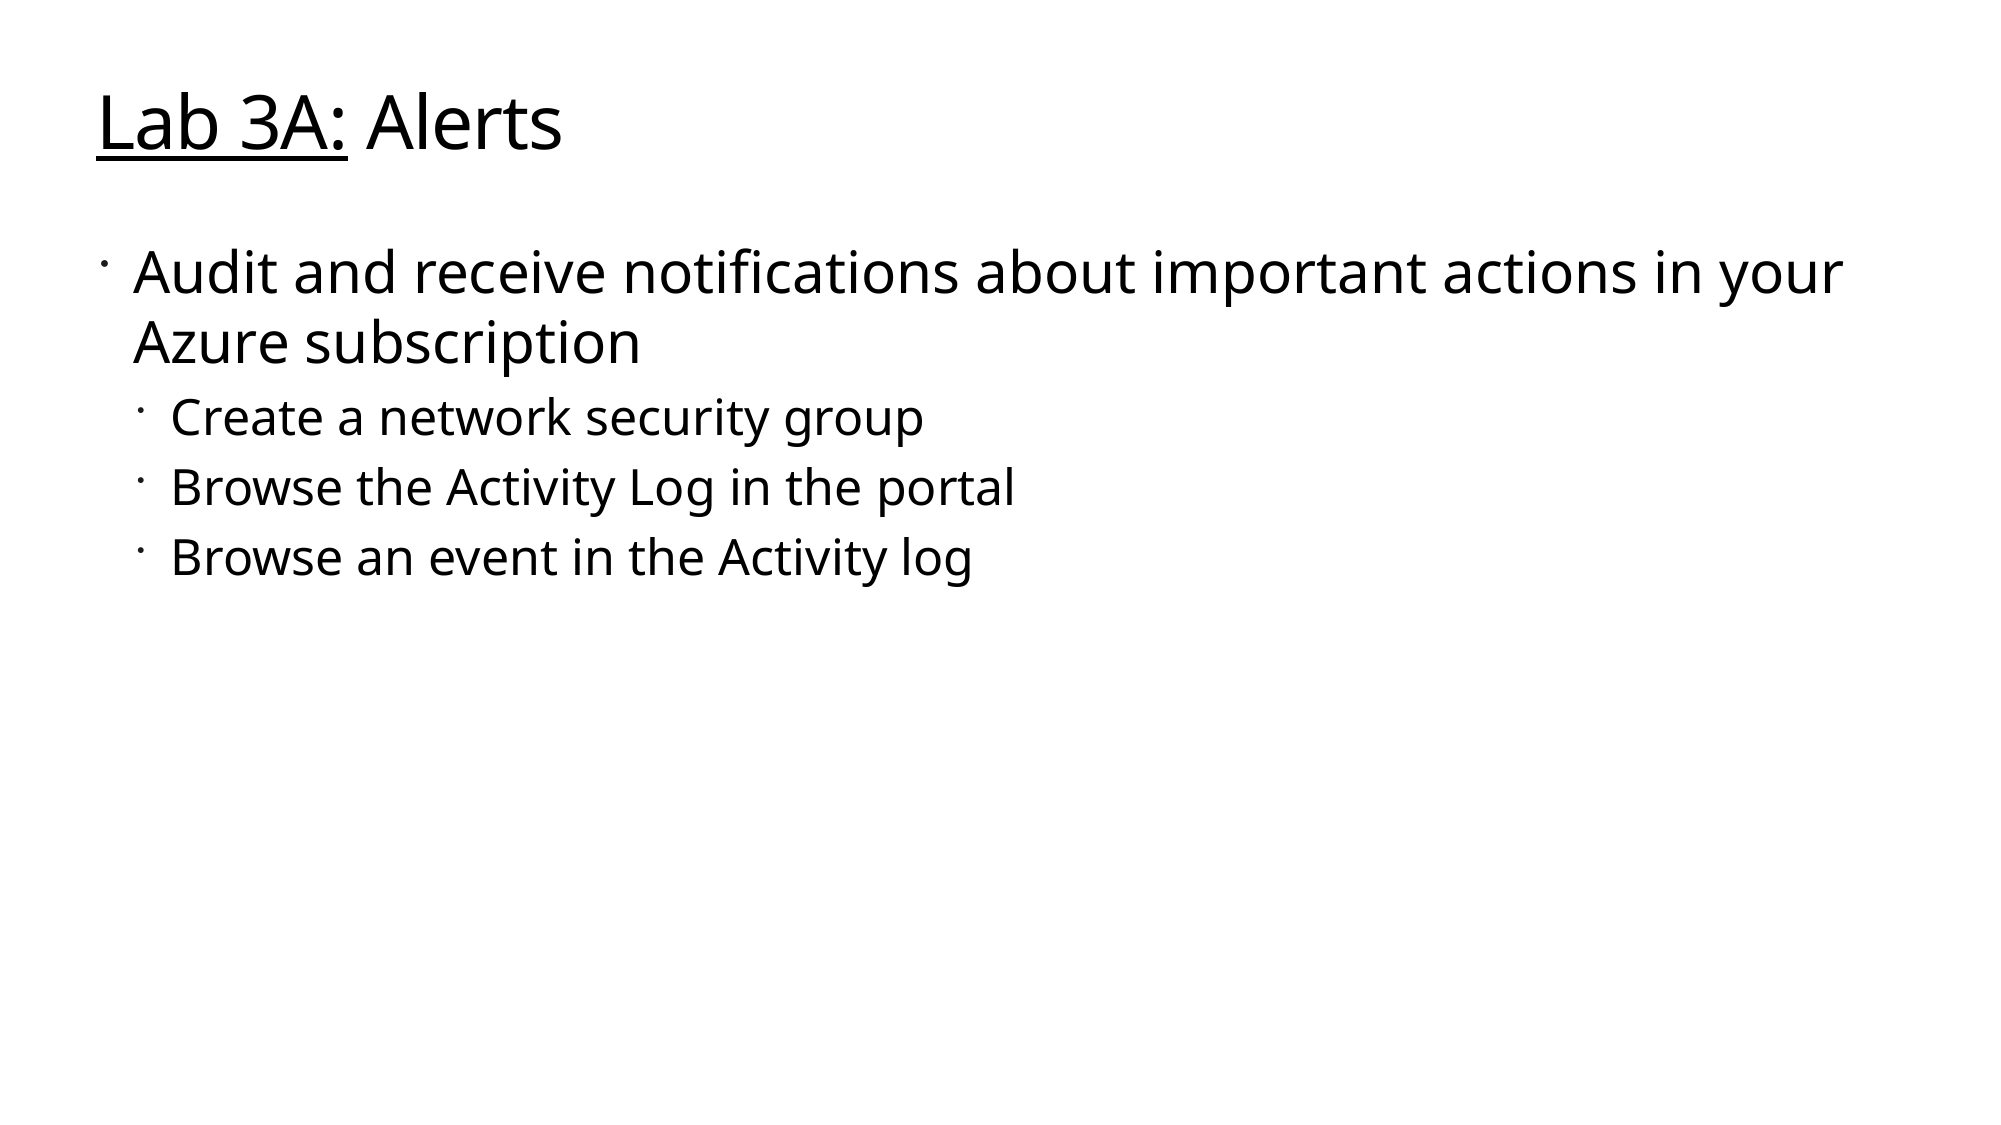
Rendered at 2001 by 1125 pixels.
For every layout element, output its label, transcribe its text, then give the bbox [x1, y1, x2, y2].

list Audit and receive notifications about important actions in your Azure subscription Create a network security group Browse the Activity Log in the portal Browse an event in the Activity log [95, 235, 1904, 595]
title Lab 3A: Alerts [96, 75, 1904, 166]
